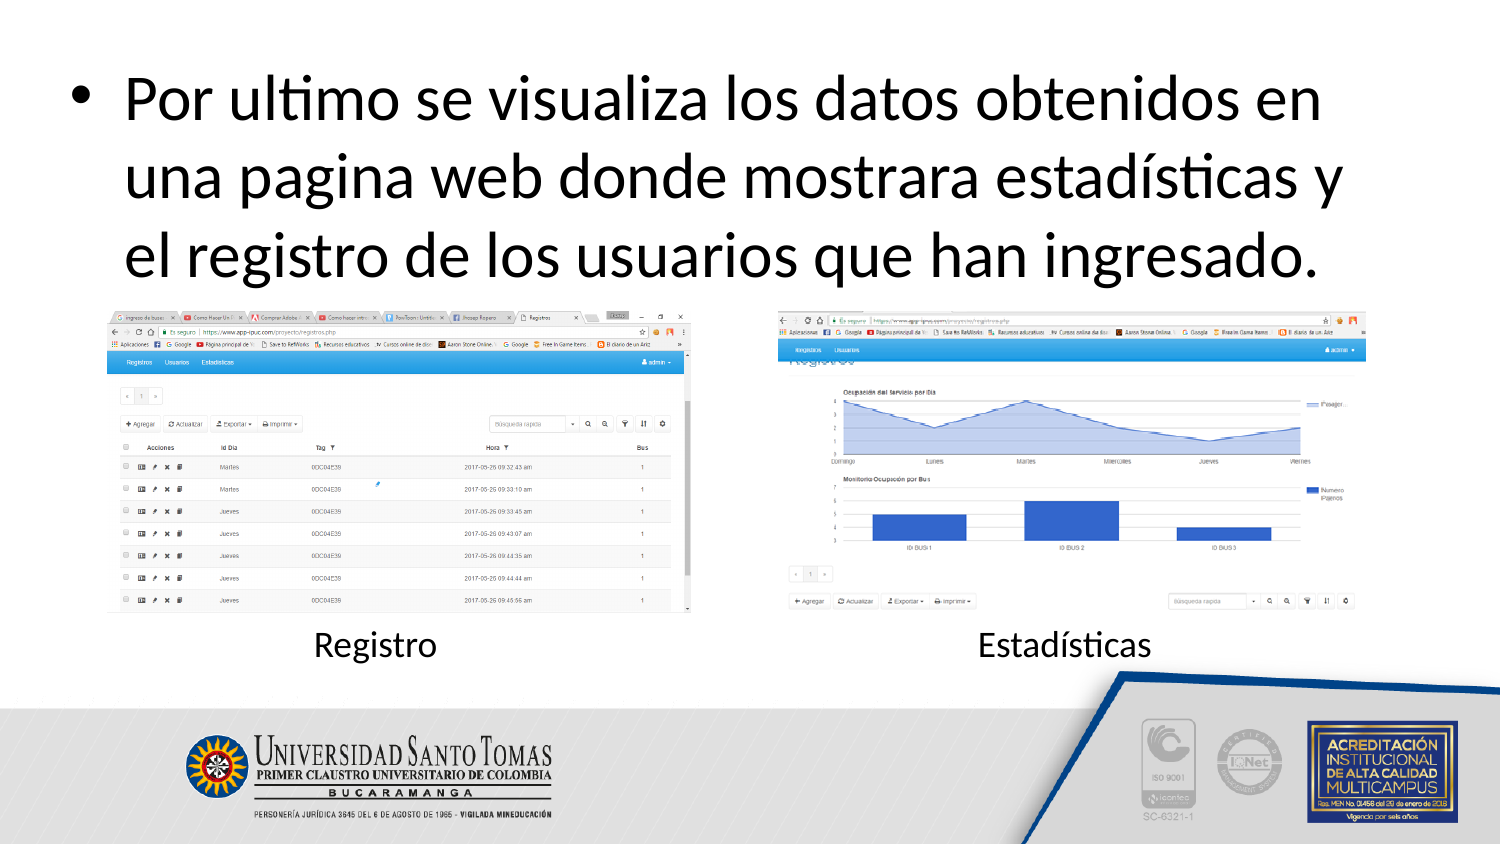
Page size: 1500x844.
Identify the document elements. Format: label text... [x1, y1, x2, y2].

list Por ultimo se visualiza los datos obtenidos en una pagina web donde mostrara estadísticas y el registro de los usuarios que han ingresado. [54, 47, 1405, 300]
text_box Registro [298, 621, 453, 673]
picture [0, 0, 1500, 844]
text_box Estadísticas [963, 621, 1168, 673]
